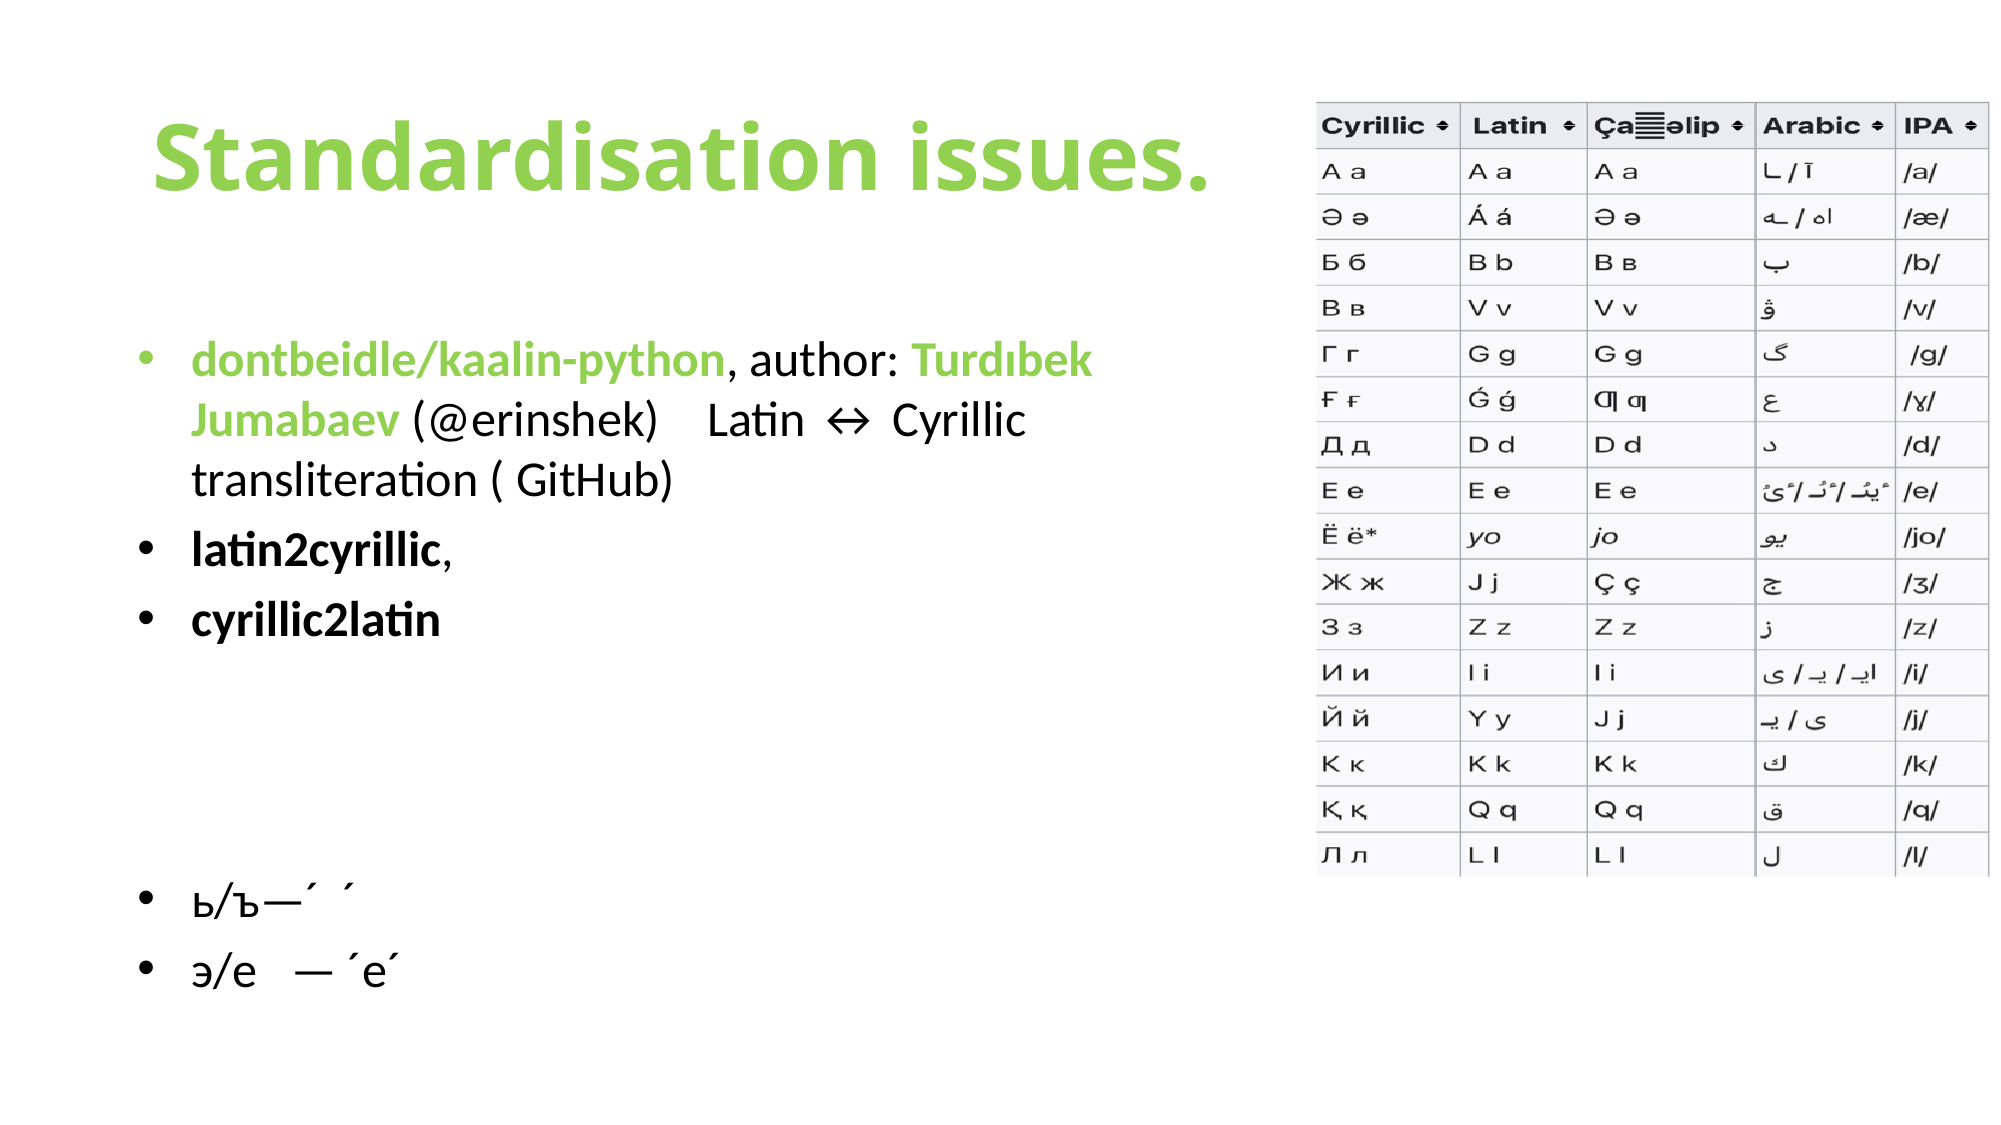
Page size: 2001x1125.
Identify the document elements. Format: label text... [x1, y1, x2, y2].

picture [1316, 101, 1993, 877]
title Standardisation issues. [137, 101, 1316, 319]
list dontbeidle/kaalin-python, author: Turdıbek Jumabaev (@erinshek) Latin ↔ Cyrillic transliteration ( GitHub) latin2cyrillic, cyrillic2latin ь/ъ—´ ´ э/е — ´e´ [122, 319, 1317, 1005]
